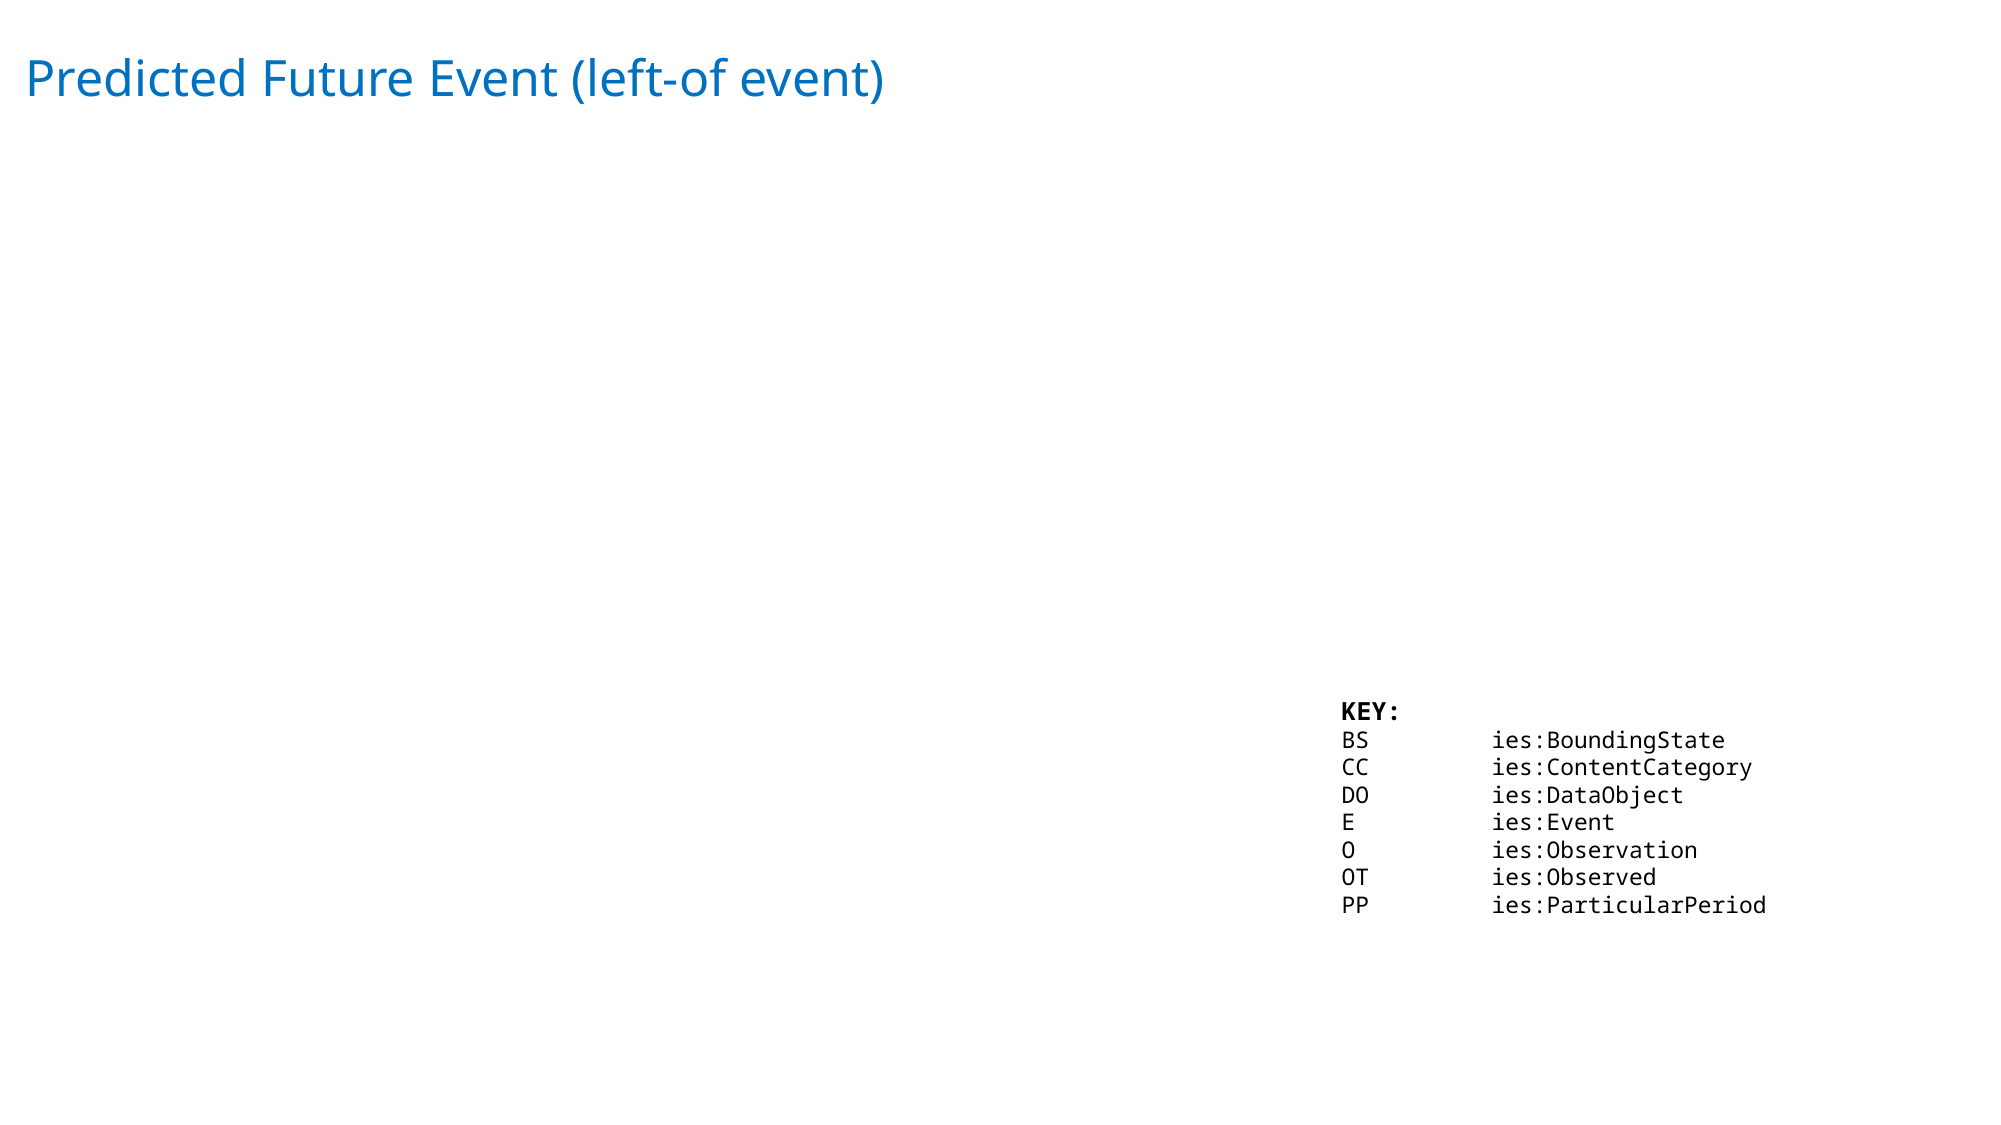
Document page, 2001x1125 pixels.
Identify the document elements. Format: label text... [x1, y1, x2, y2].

text_box KEY: BS ies:BoundingState CC ies:ContentCategory DO ies:DataObject E ies:Event O ies:Observation OT ies:Observed PP ies:ParticularPeriod [1326, 688, 1941, 925]
text_box Predicted Future Event (left-of event) [10, 39, 900, 114]
